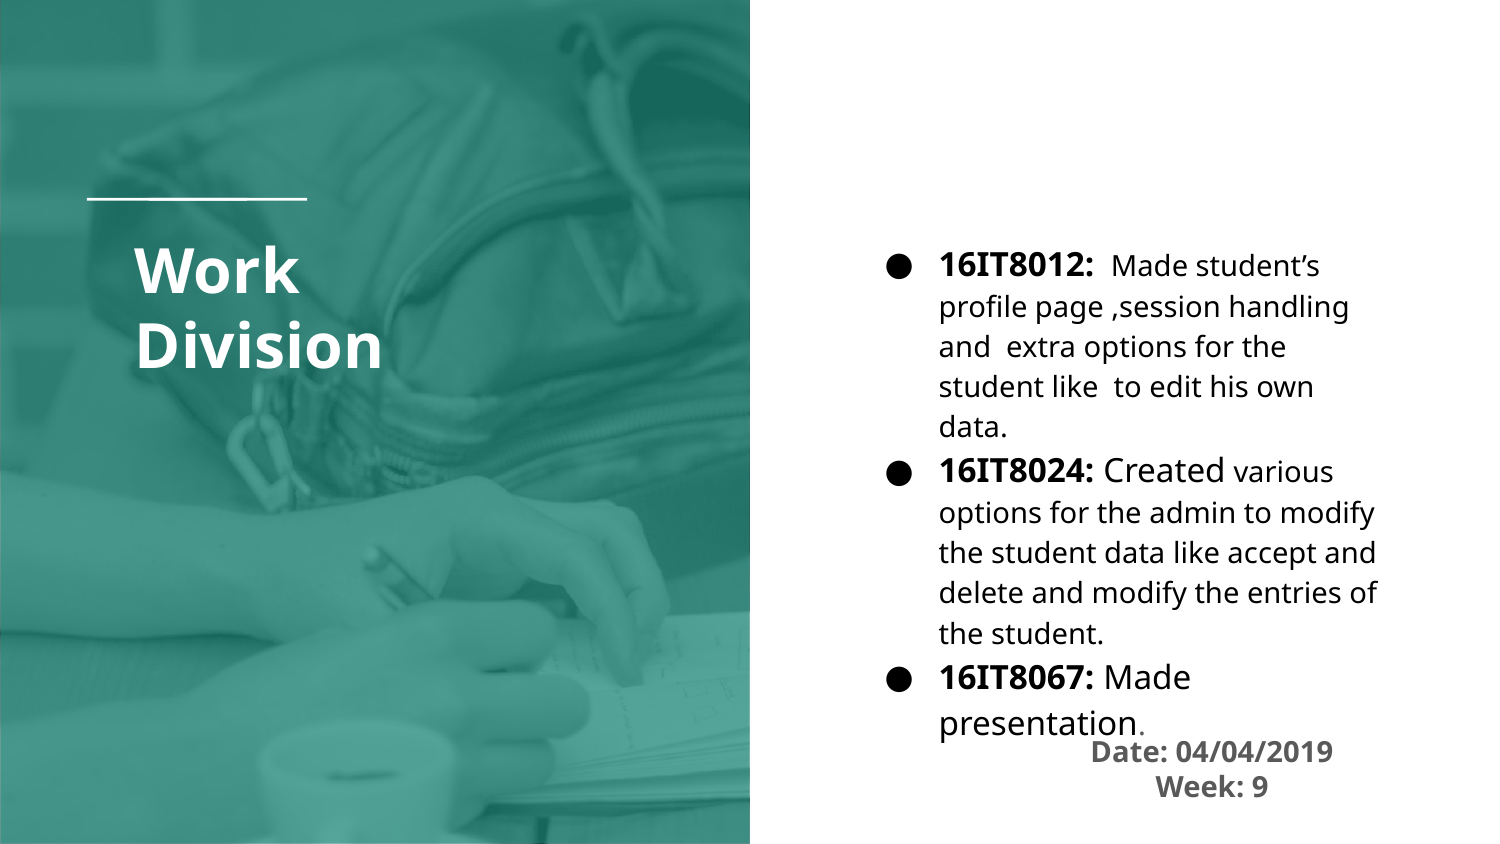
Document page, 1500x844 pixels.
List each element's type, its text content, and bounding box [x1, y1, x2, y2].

text_box Date: 04/04/2019 Week: 9 [1021, 718, 1403, 817]
list 16IT8012: Made student’s profile page ,session handling and extra options for the student like to edit his own data. 16IT8024: Created various options for the admin to modify the student data like accept and delete and modify the entries of the student. 16IT8067: Made presentation. [848, 221, 1403, 719]
title Work Division [119, 216, 662, 494]
